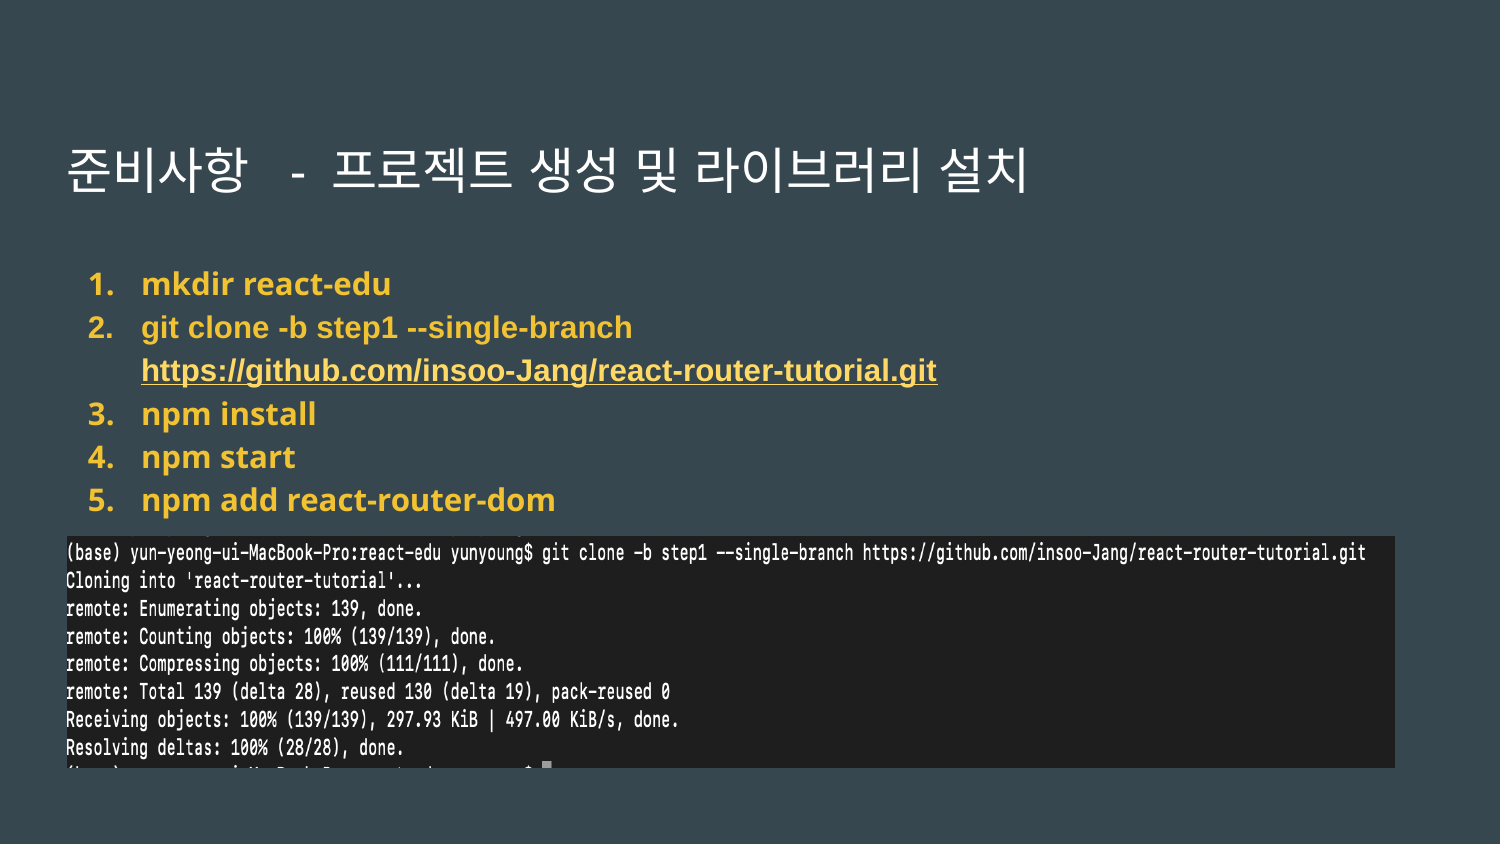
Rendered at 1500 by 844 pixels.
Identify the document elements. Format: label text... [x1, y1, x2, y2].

picture [67, 536, 1396, 769]
list mkdir react-edu git clone -b step1 --single-branch https://github.com/insoo-Jang/react-router-tutorial.git npm install npm start npm add react-router-dom [51, 244, 1359, 825]
title 준비사항 - 프로젝트 생성 및 라이브러리 설치 [51, 49, 1323, 216]
